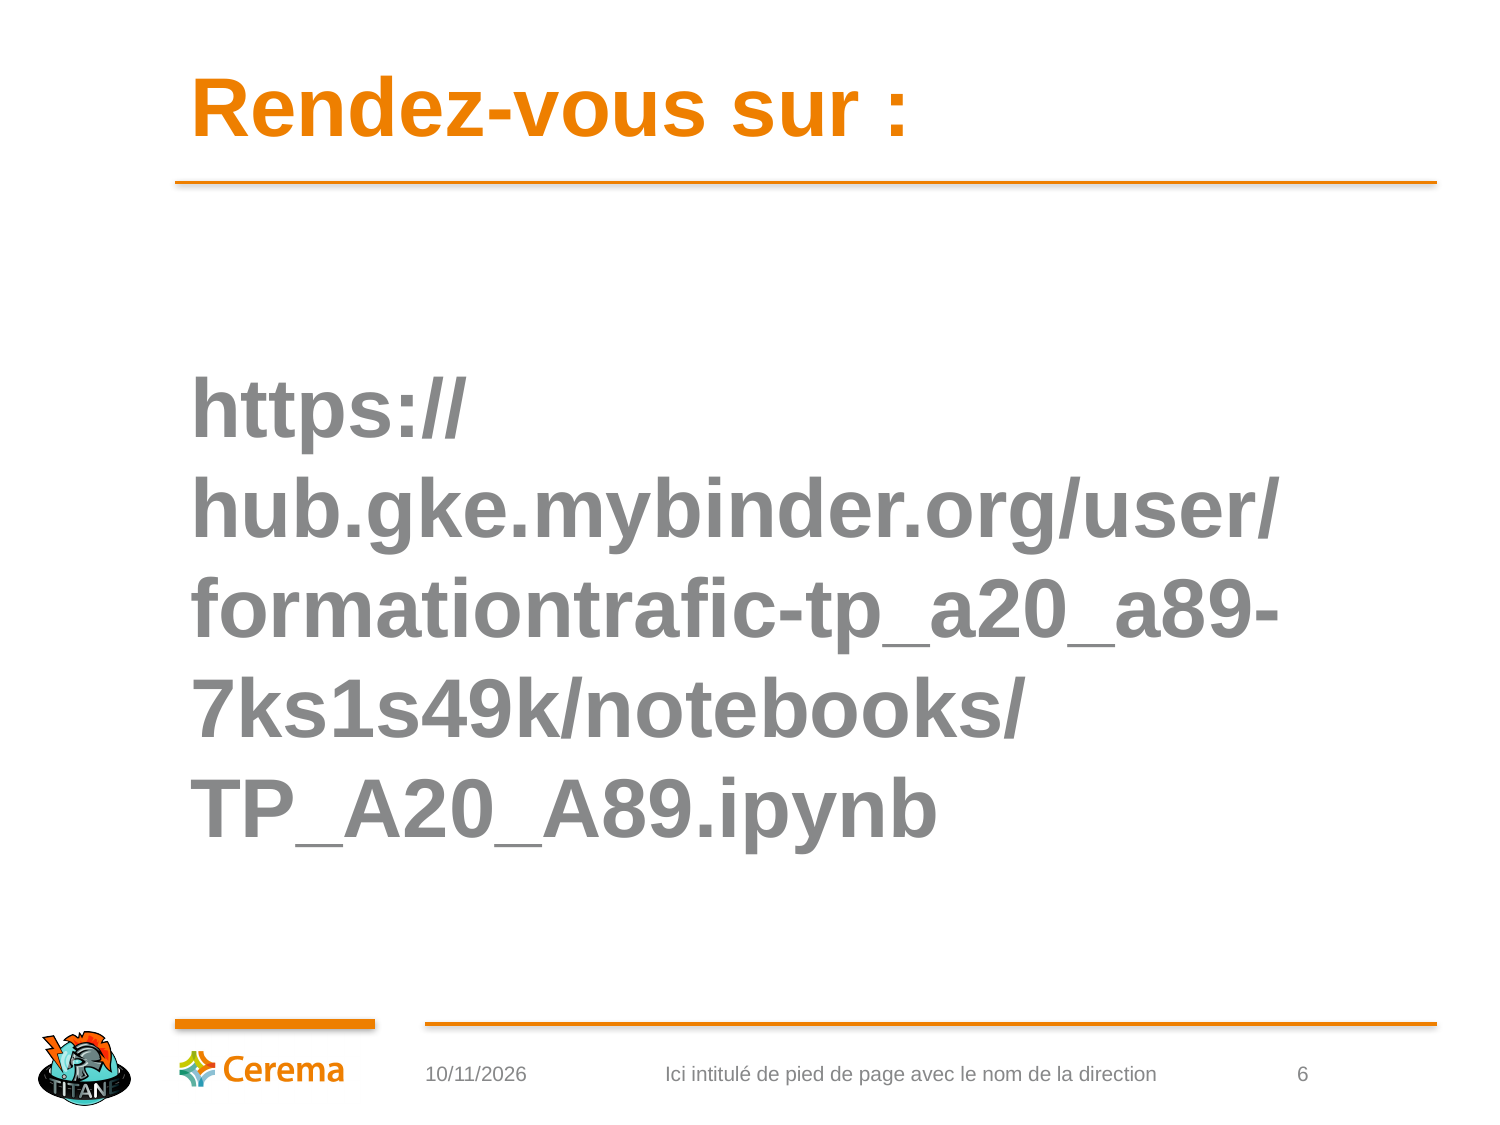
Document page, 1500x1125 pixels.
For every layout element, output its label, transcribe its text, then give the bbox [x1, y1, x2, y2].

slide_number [425, 1042, 664, 1103]
text_box Rendez-vous sur : [175, 23, 1425, 183]
slide_number 6 [1297, 1042, 1425, 1103]
footer Ici intitulé de pied de page avec le nom de la direction [664, 1042, 1297, 1103]
picture [162, 1033, 361, 1104]
picture [38, 1031, 131, 1106]
title https://hub.gke.mybinder.org/user/formationtrafic-tp_a20_a89-7ks1s49k/notebooks/TP_A20_A89.ipynb [175, 187, 1425, 1021]
